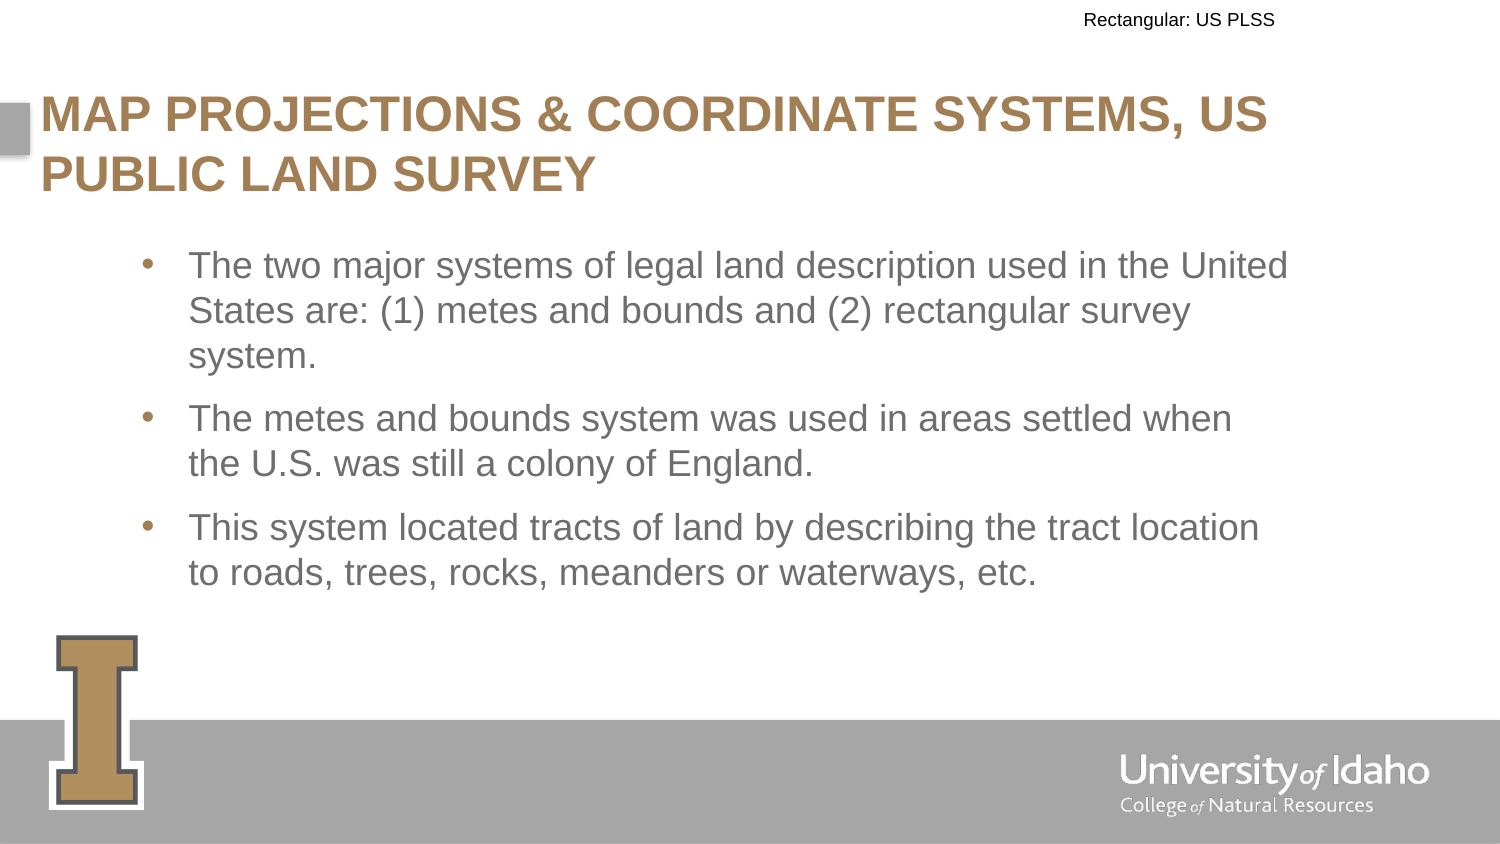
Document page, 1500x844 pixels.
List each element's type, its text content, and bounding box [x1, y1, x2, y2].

list The two major systems of legal land description used in the United States are: (1) metes and bounds and (2) rectangular survey system. The metes and bounds system was used in areas settled when the U.S. was still a colony of England. This system located tracts of land by describing the tract location to roads, trees, rocks, meanders or waterways, etc. [141, 112, 1290, 489]
title Map Projections & Coordinate Systems, US Public land survey [40, 81, 1391, 176]
text_box Rectangular: US PLSS [1068, 0, 1313, 38]
